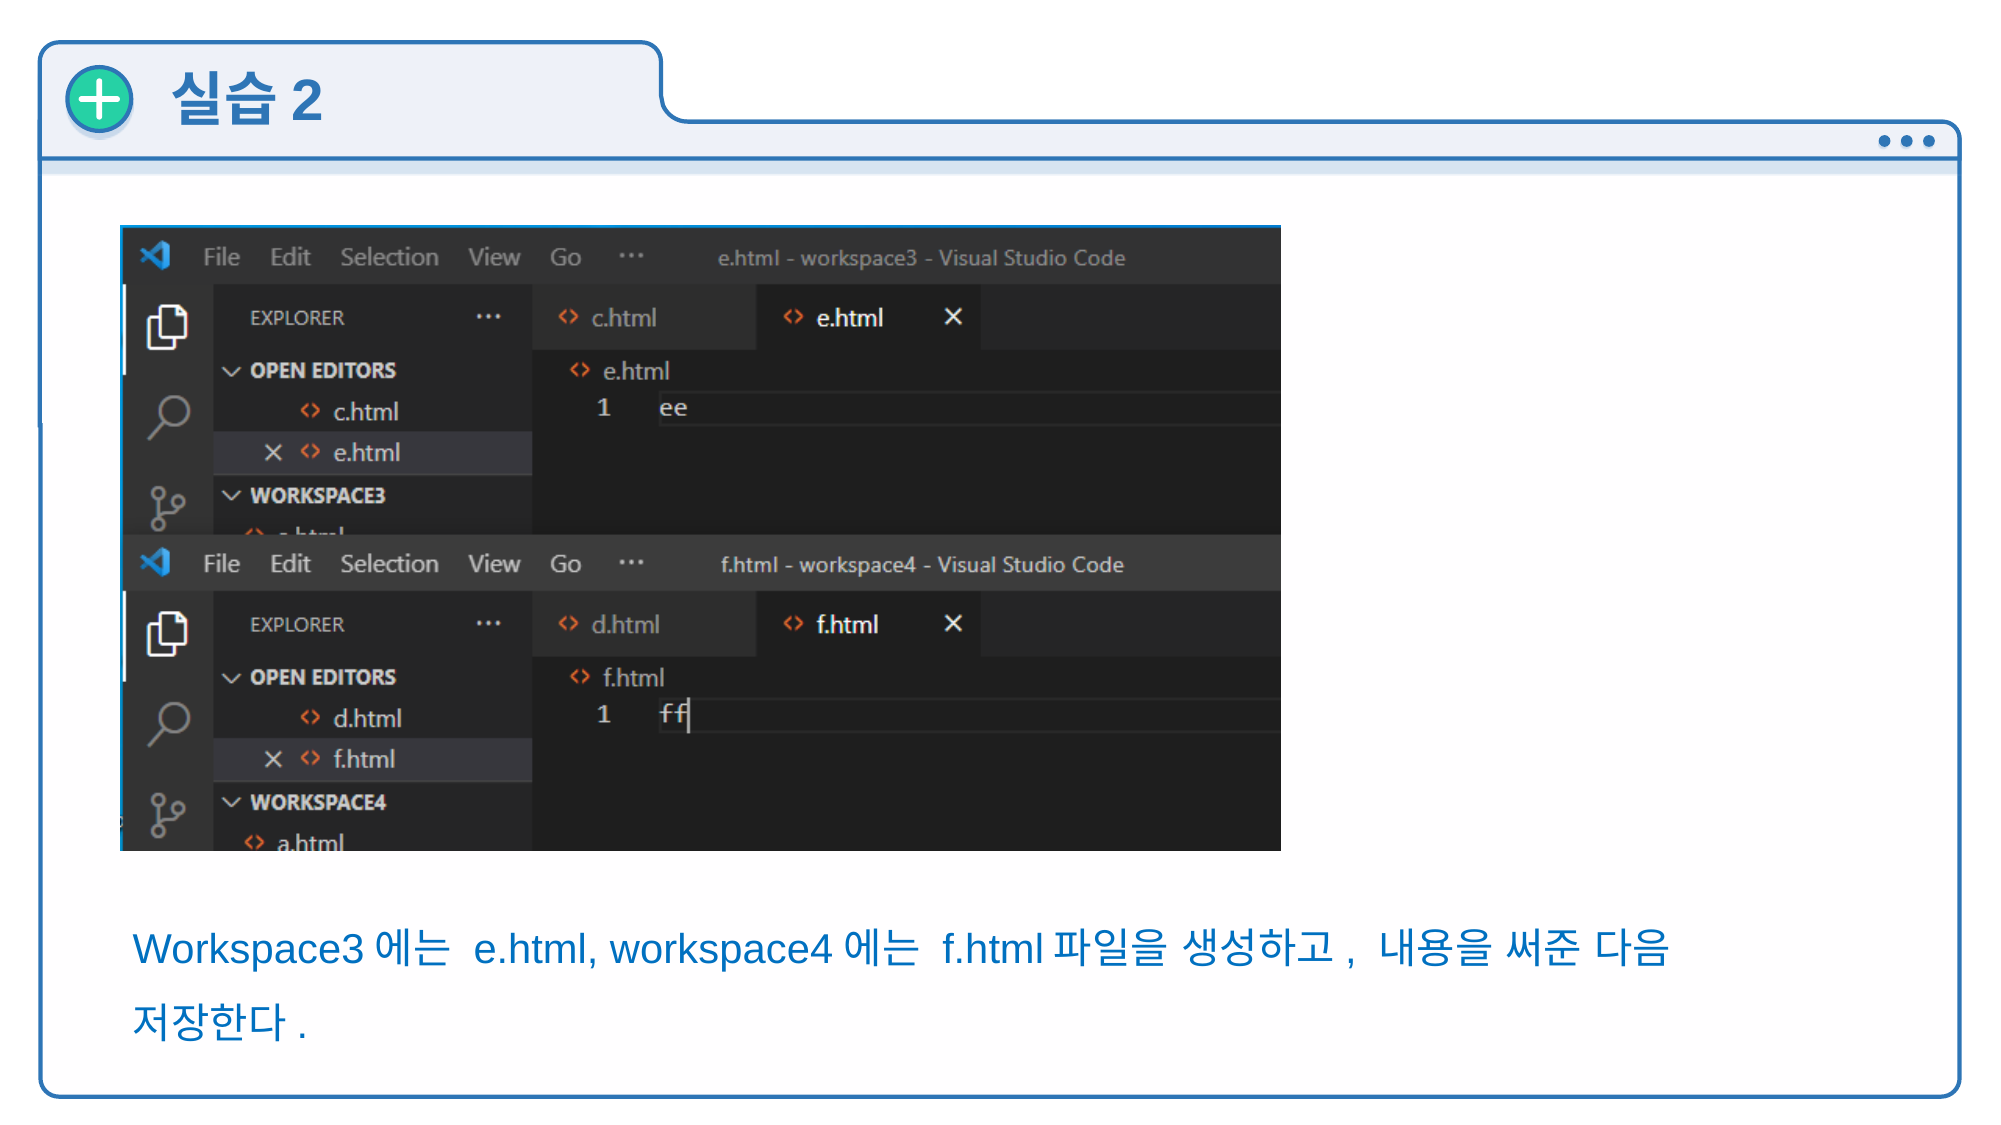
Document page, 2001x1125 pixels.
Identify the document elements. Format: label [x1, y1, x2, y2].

text_box [39, 42, 1960, 1097]
picture [119, 225, 1281, 851]
text_box [67, 67, 132, 131]
